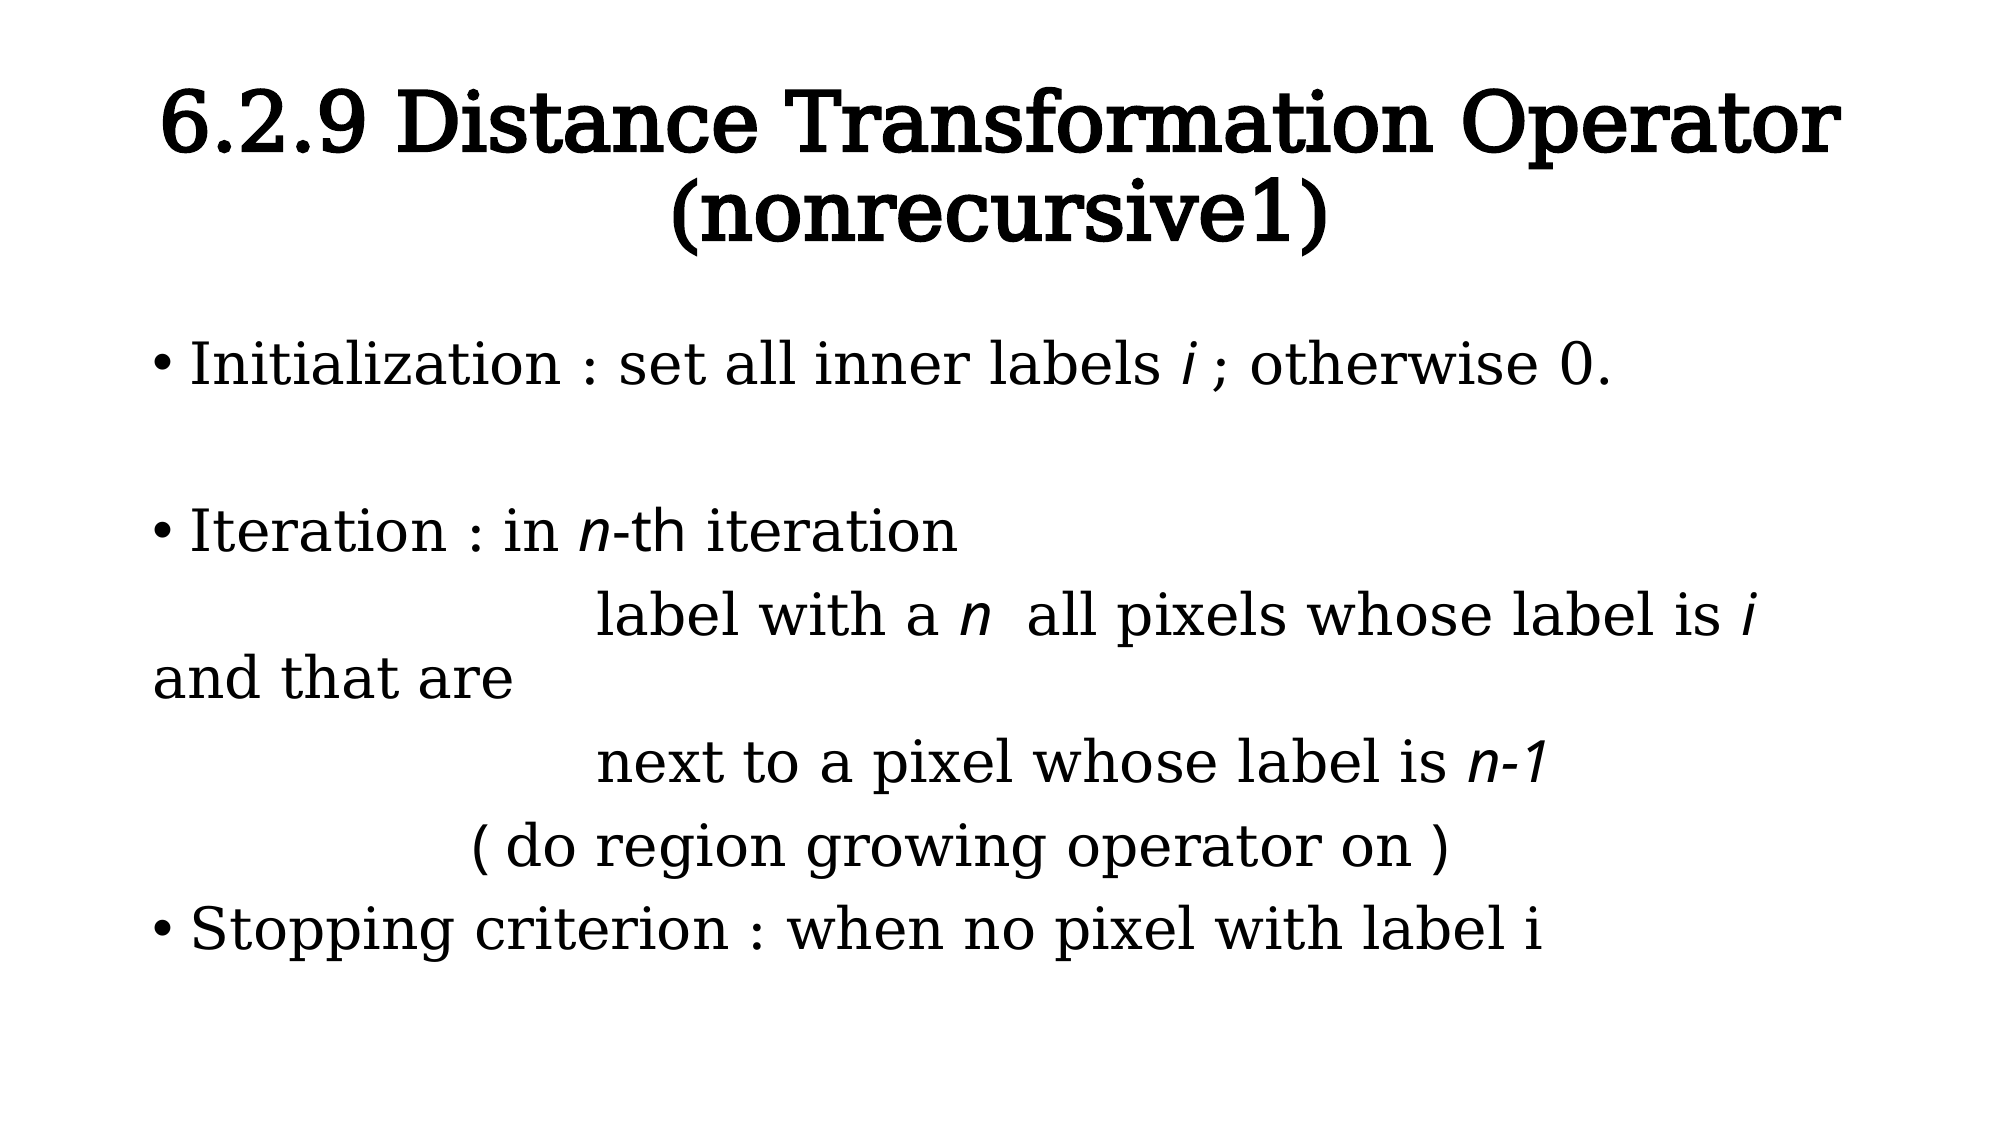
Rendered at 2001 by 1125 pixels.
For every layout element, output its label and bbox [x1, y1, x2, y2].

title [137, 59, 1863, 278]
